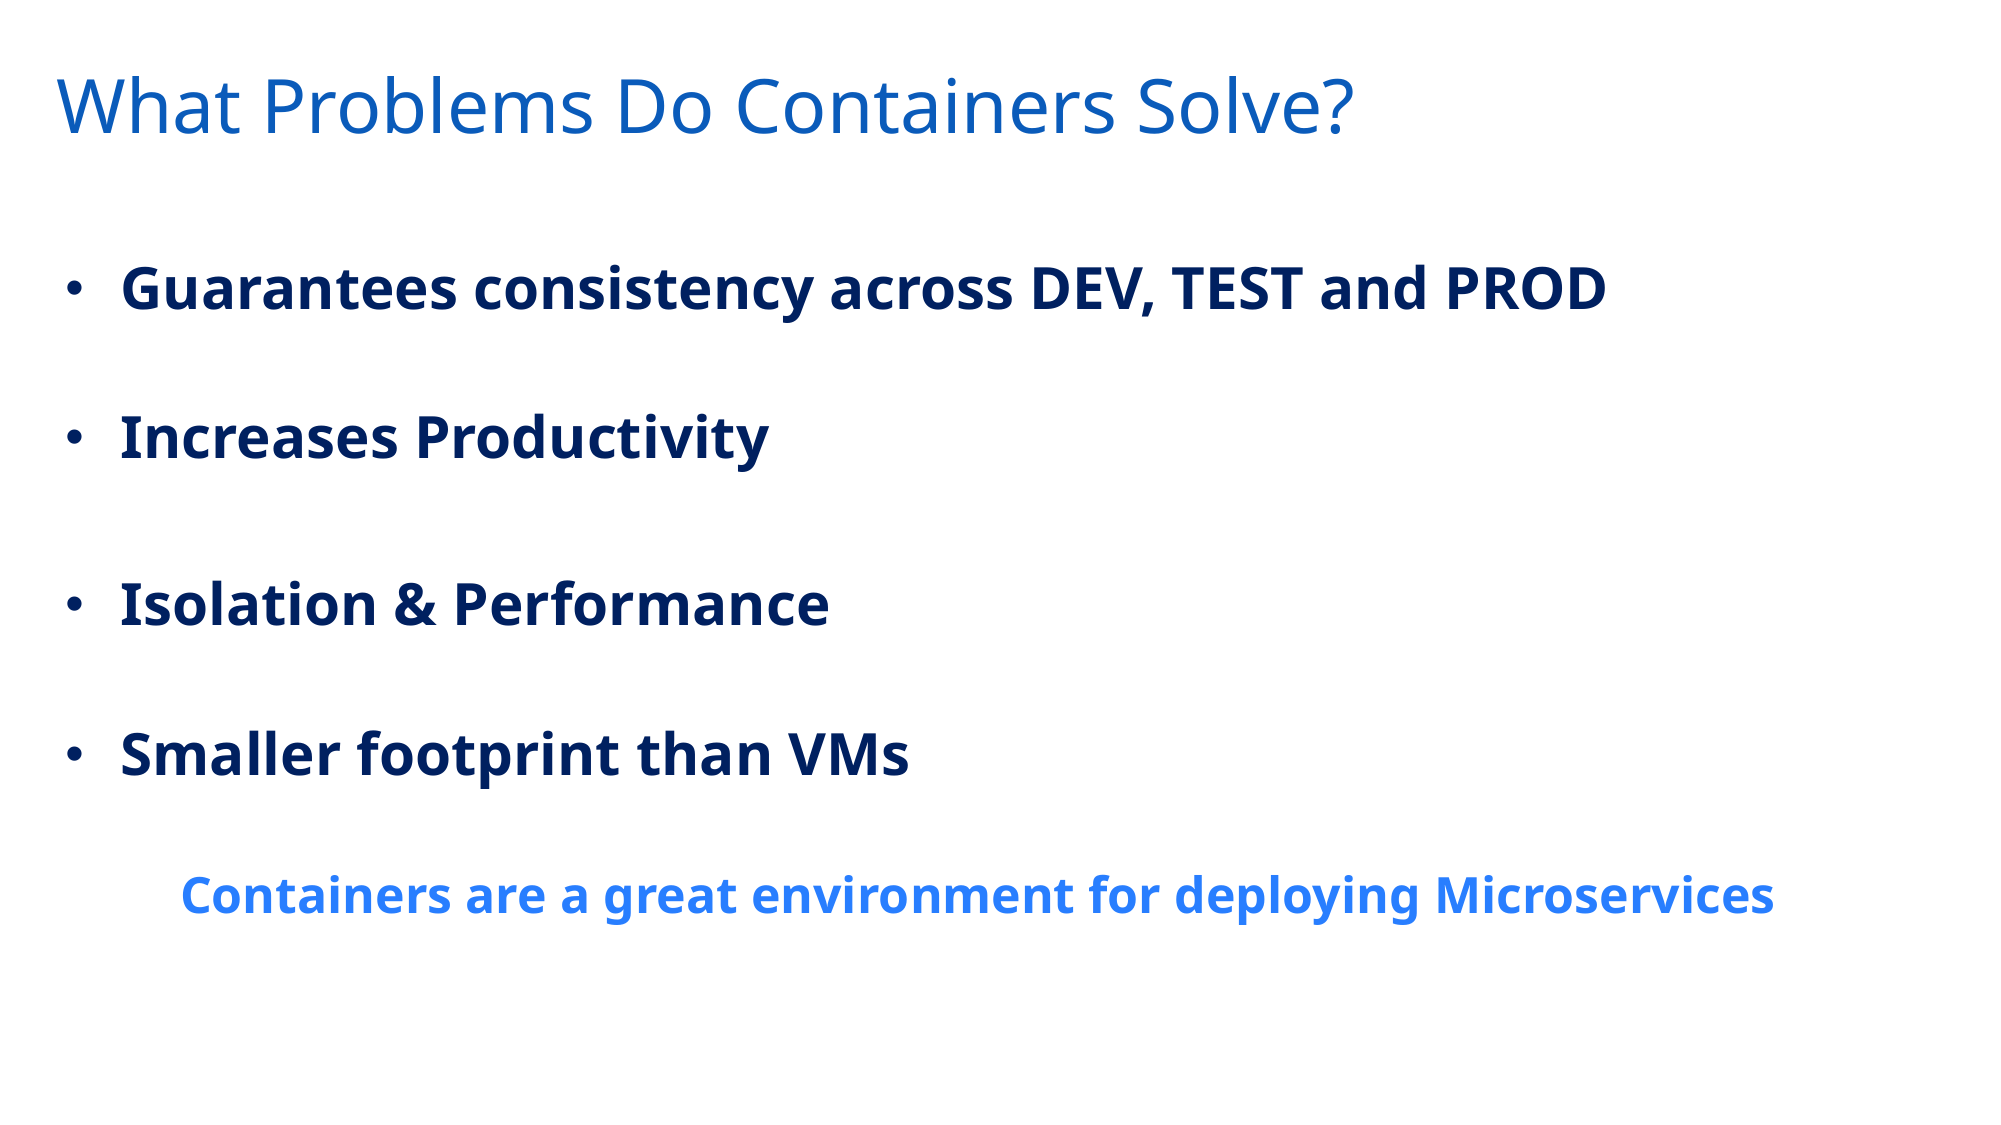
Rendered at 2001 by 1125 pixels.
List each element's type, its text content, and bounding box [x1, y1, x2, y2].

text_box Containers are a great environment for deploying Microservices [150, 846, 1807, 1015]
text_box What Problems Do Containers Solve? [41, 60, 1767, 159]
list Guarantees consistency across DEV, TEST and PROD Increases Productivity Isolation & Performance Smaller footprint than VMs [41, 162, 1802, 1027]
